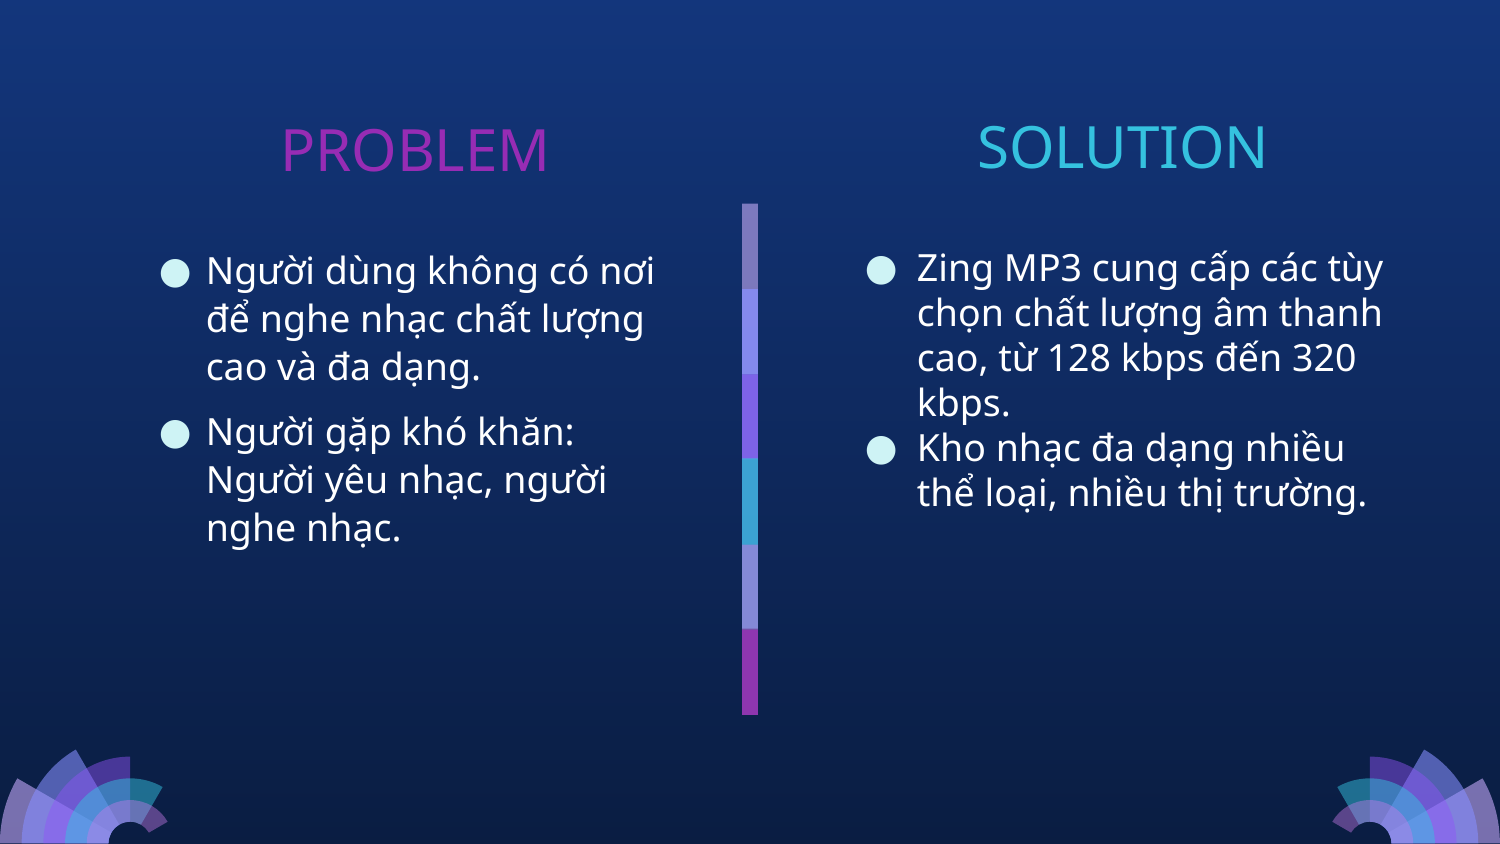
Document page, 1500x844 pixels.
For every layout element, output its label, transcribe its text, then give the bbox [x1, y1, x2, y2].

list Người dùng không có nơi để nghe nhạc chất lượng cao và đa dạng. Người gặp khó khăn: Người yêu nhạc, người nghe nhạc. [143, 228, 674, 611]
title SOLUTION [947, 101, 1299, 196]
list Zing MP3 cung cấp các tùy chọn chất lượng âm thanh cao, từ 128 kbps đến 320 kbps. Kho nhạc đa dạng nhiều thể loại, nhiều thị trường. [826, 228, 1406, 675]
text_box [741, 203, 759, 716]
title PROBLEM [239, 104, 592, 199]
